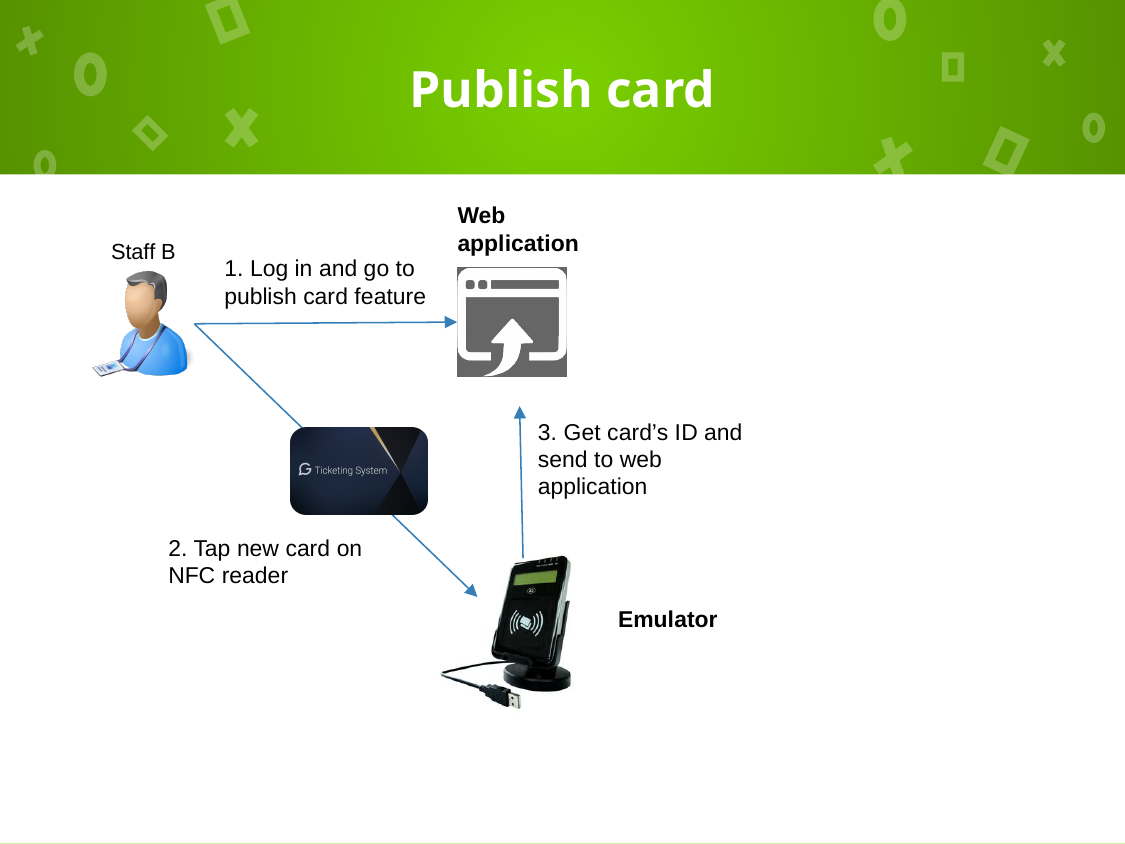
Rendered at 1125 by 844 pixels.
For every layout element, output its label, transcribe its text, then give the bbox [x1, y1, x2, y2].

title Publish card [56, 0, 1069, 175]
picture [426, 547, 595, 716]
text_box Web application [442, 193, 604, 263]
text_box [74, 229, 213, 378]
text_box Emulator [603, 596, 762, 640]
picture [456, 267, 567, 378]
text_box 1. Log in and go to publish card feature [217, 246, 449, 317]
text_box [193, 323, 478, 598]
text_box 3. Get card’s ID and send to web application [528, 409, 780, 507]
text_box 2. Tap new card on NFC reader [153, 526, 188, 596]
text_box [519, 405, 524, 559]
picture [289, 427, 428, 515]
